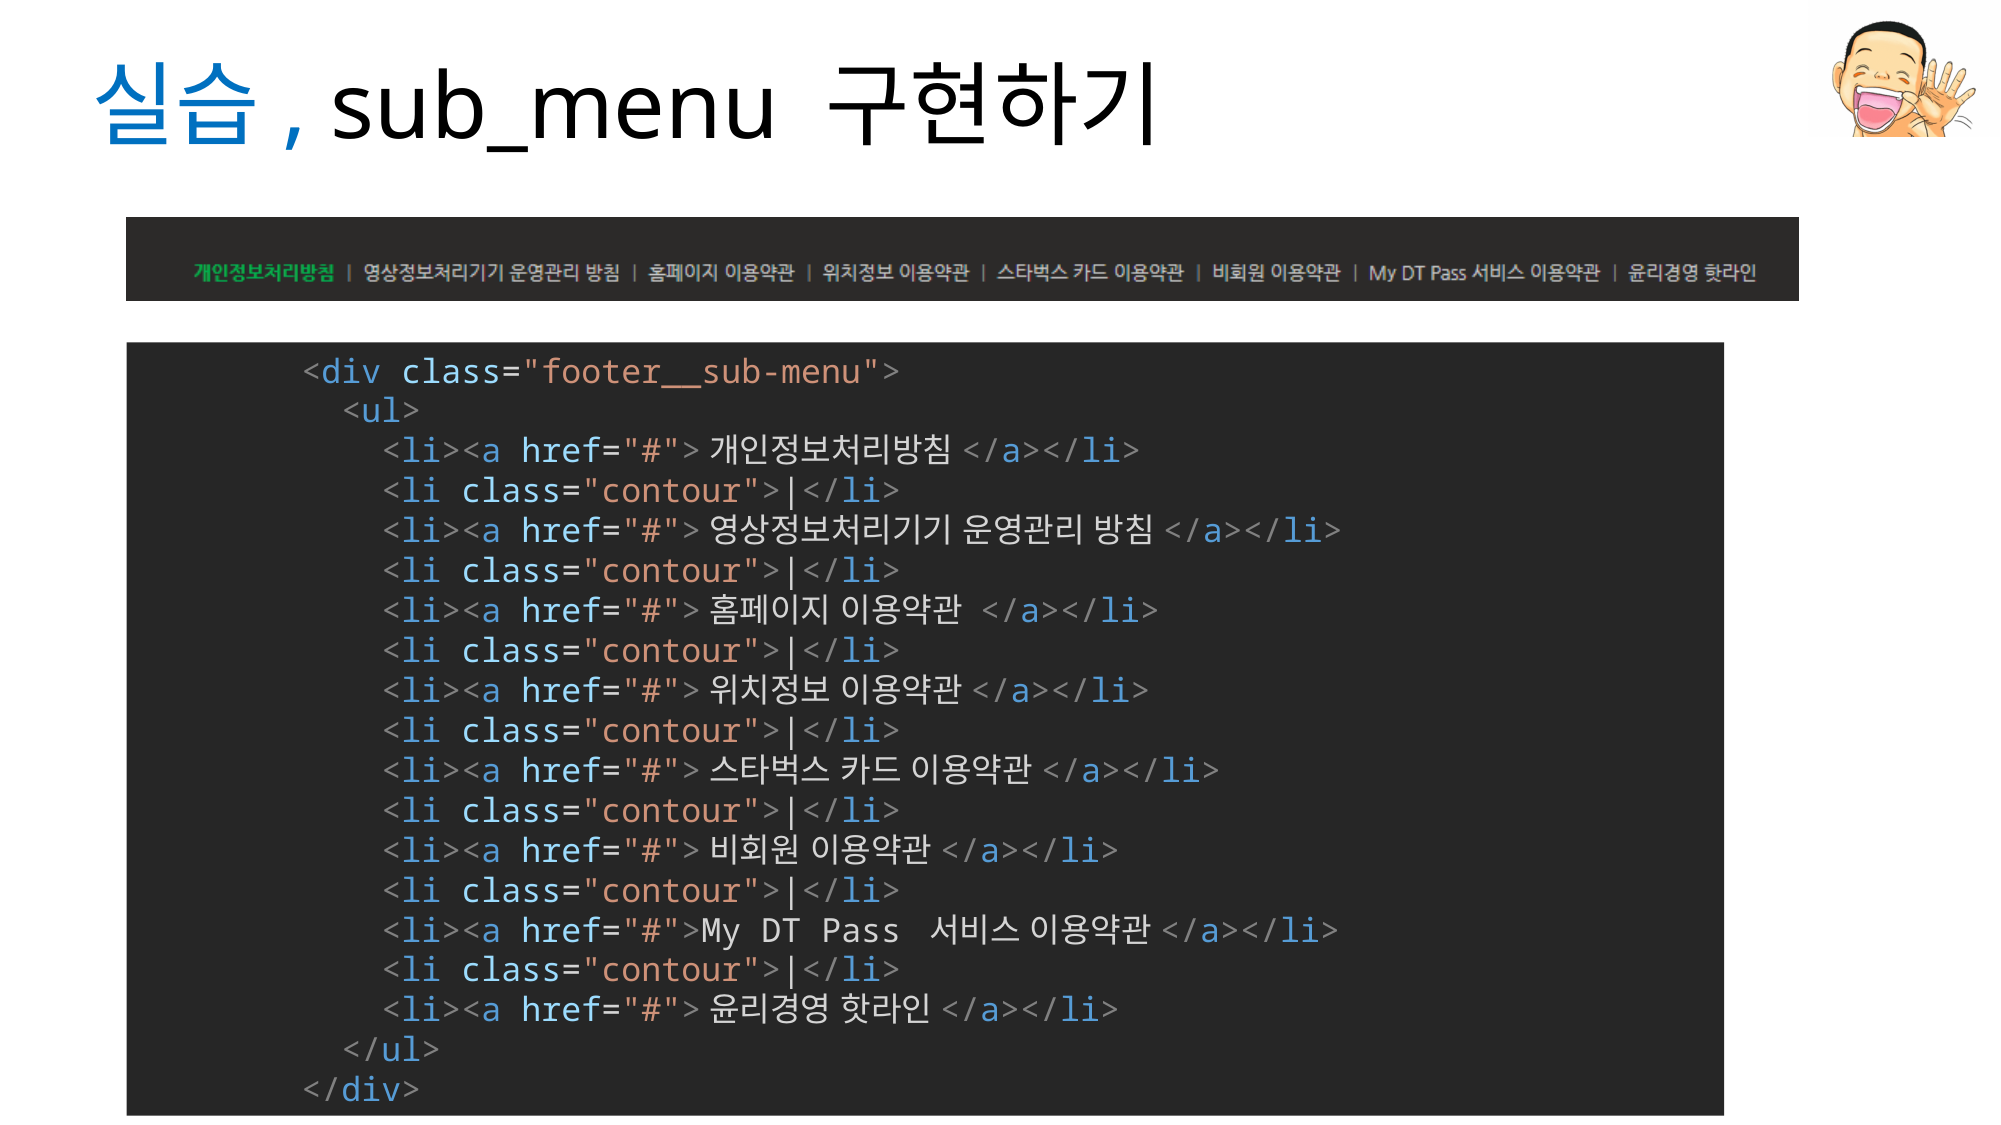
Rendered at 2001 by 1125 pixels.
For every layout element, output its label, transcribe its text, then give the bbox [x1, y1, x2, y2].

text_box <div class="footer__sub-menu"> <ul> <li><a href="#">개인정보처리방침</a></li> <li class="contour">|</li> <li><a href="#">영상정보처리기기 운영관리 방침</a></li> <li class="contour">|</li> <li><a href="#">홈페이지 이용약관 </a></li> <li class="contour">|</li> <li><a href="#">위치정보 이용약관</a></li> <li class="contour">|</li> <li><a href="#">스타벅스 카드 이용약관</a></li> <li class="contour">|</li> <li><a href="#">비회원 이용약관</a></li> <li class="contour">|</li> <li><a href="#">My DT Pass 서비스 이용약관</a></li> <li class="contour">|</li> <li><a href="#">윤리경영 핫라인</a></li> </ul> </div> [126, 342, 1725, 1116]
picture [1924, 0, 2000, 137]
picture [126, 217, 1799, 301]
title 실습, sub_menu 구현하기 [76, 0, 1924, 218]
